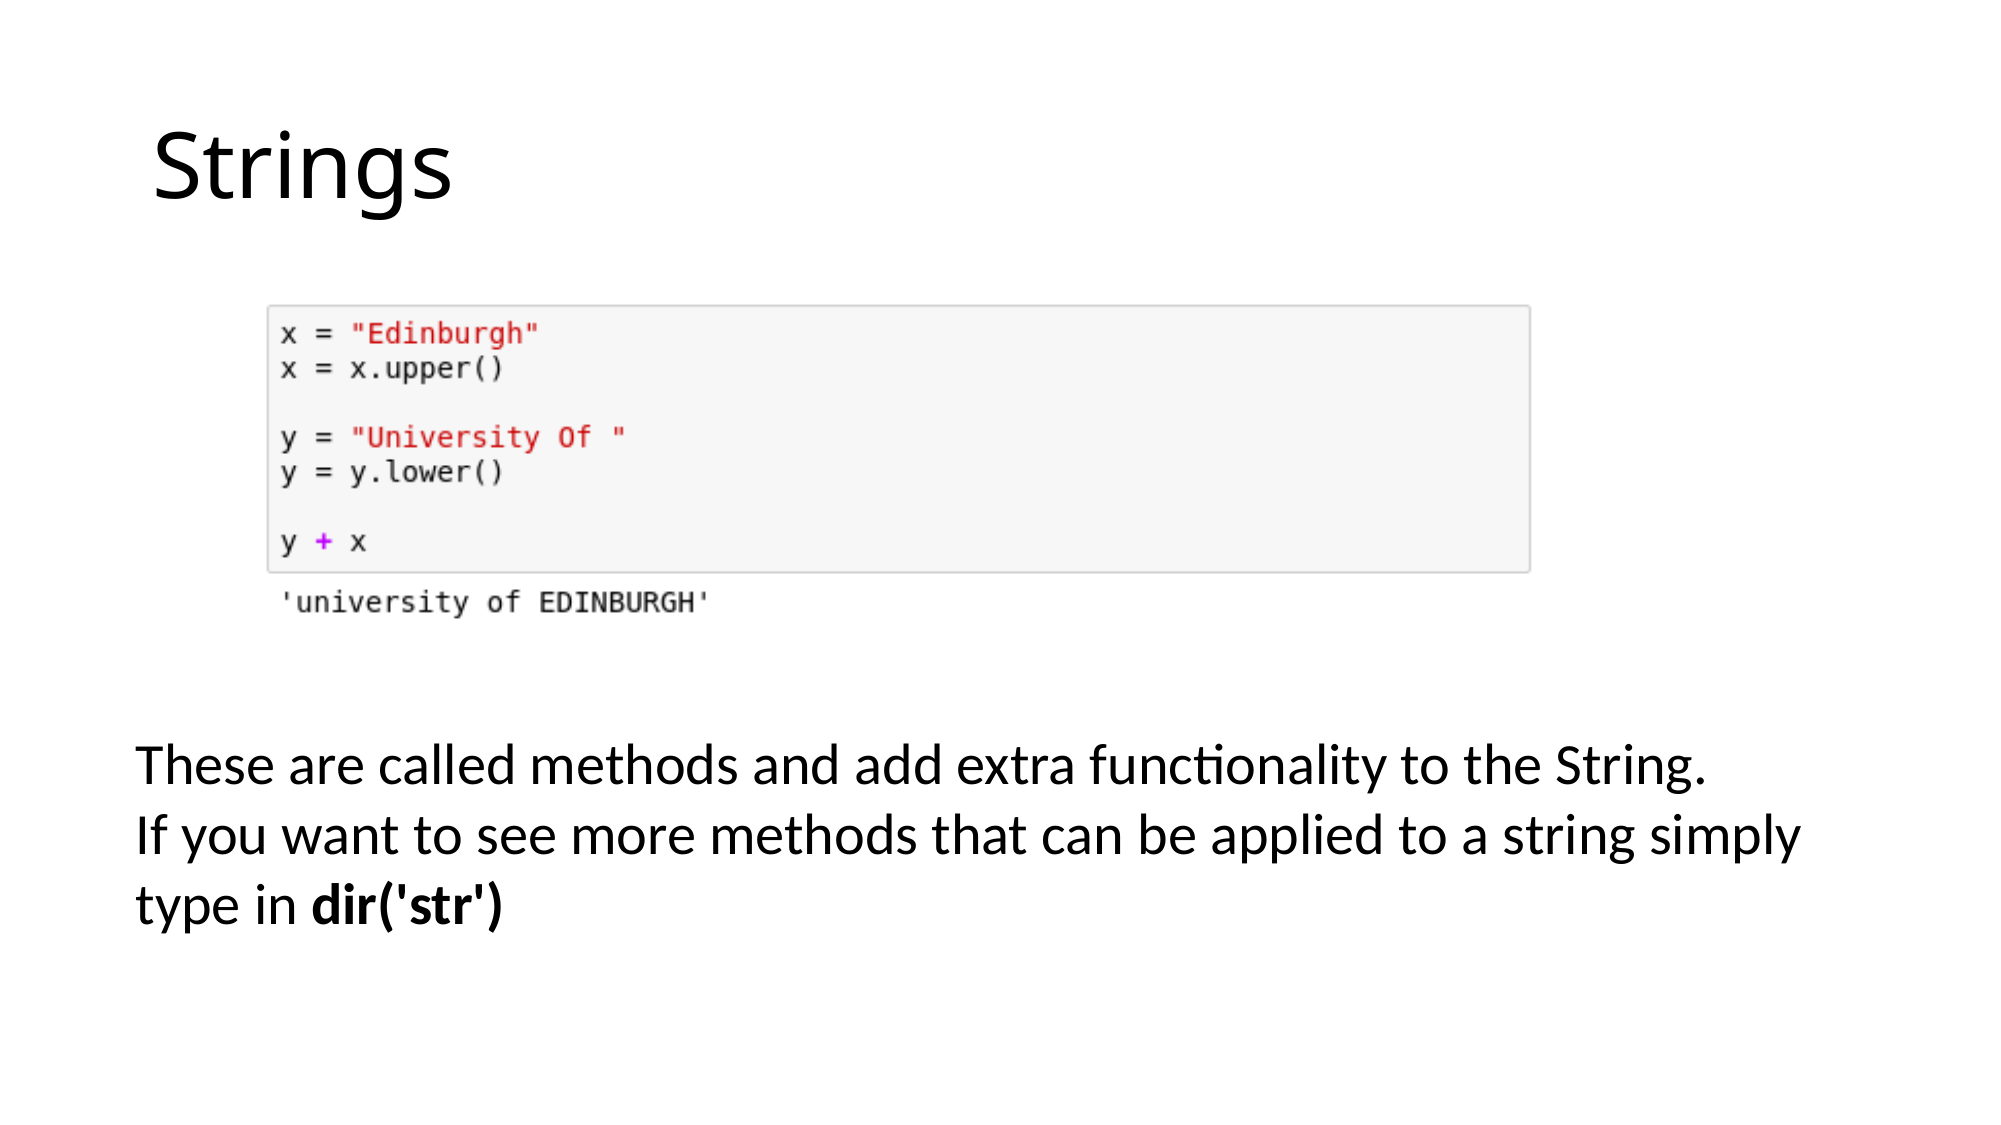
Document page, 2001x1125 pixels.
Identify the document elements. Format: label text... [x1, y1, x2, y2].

picture [257, 293, 1546, 631]
text_box These are called methods and add extra functionality to the String. If you want to see more methods that can be applied to a string simply type in dir('str') [121, 718, 1848, 944]
title Strings [137, 59, 1863, 278]
